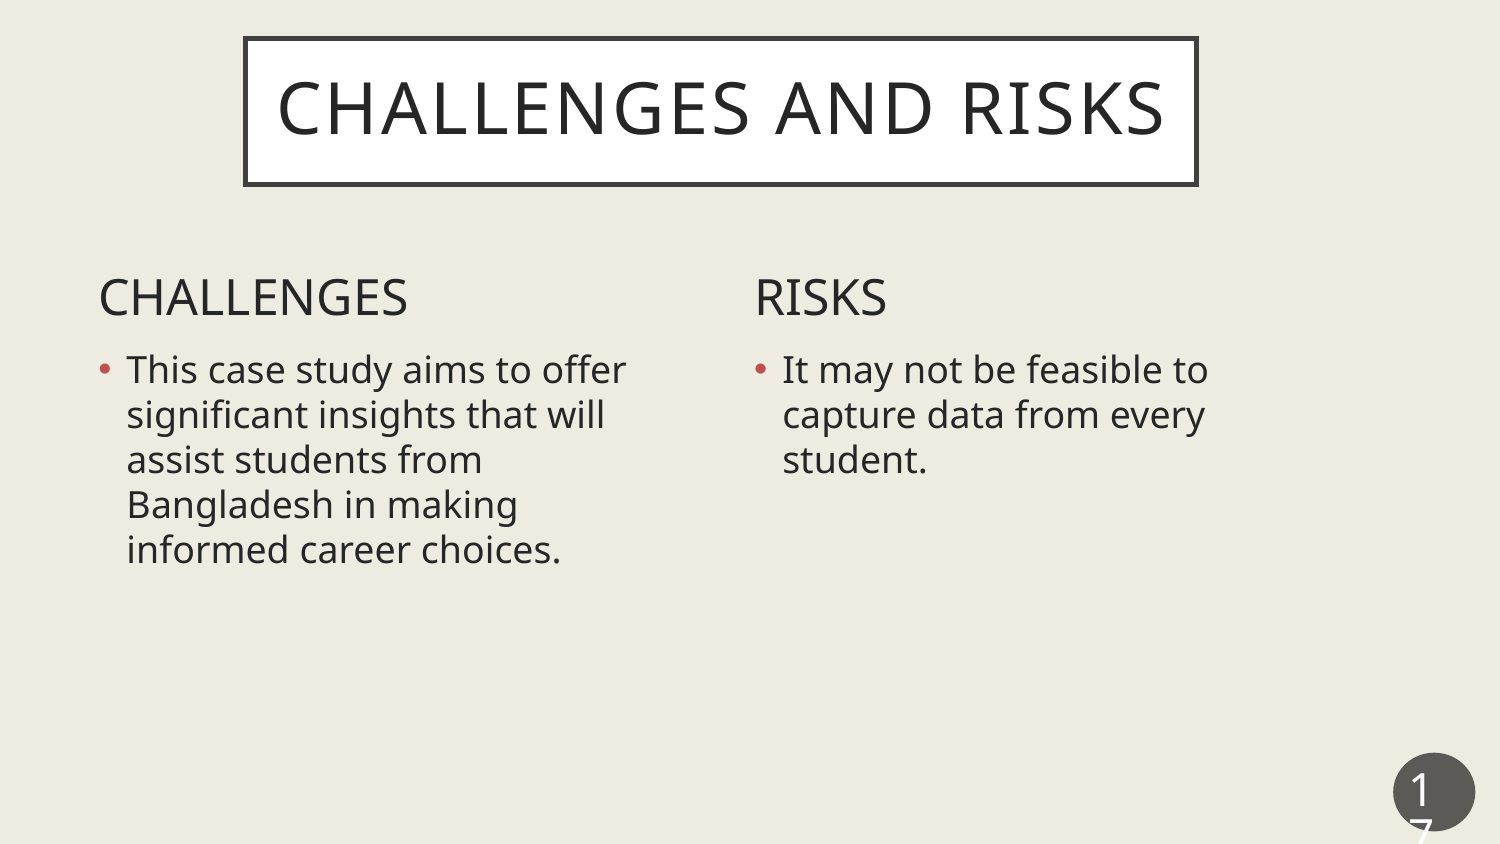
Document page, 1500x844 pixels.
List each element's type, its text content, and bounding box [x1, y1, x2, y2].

list This case study aims to offer significant insights that will assist students from Bangladesh in making informed career choices. [83, 338, 657, 733]
list Challenges [83, 251, 657, 338]
slide_number 17 [1393, 752, 1476, 832]
list Risks [739, 250, 1313, 338]
list It may not be feasible to capture data from every student. [739, 338, 1313, 733]
title Challenges and Risks [243, 36, 1199, 187]
